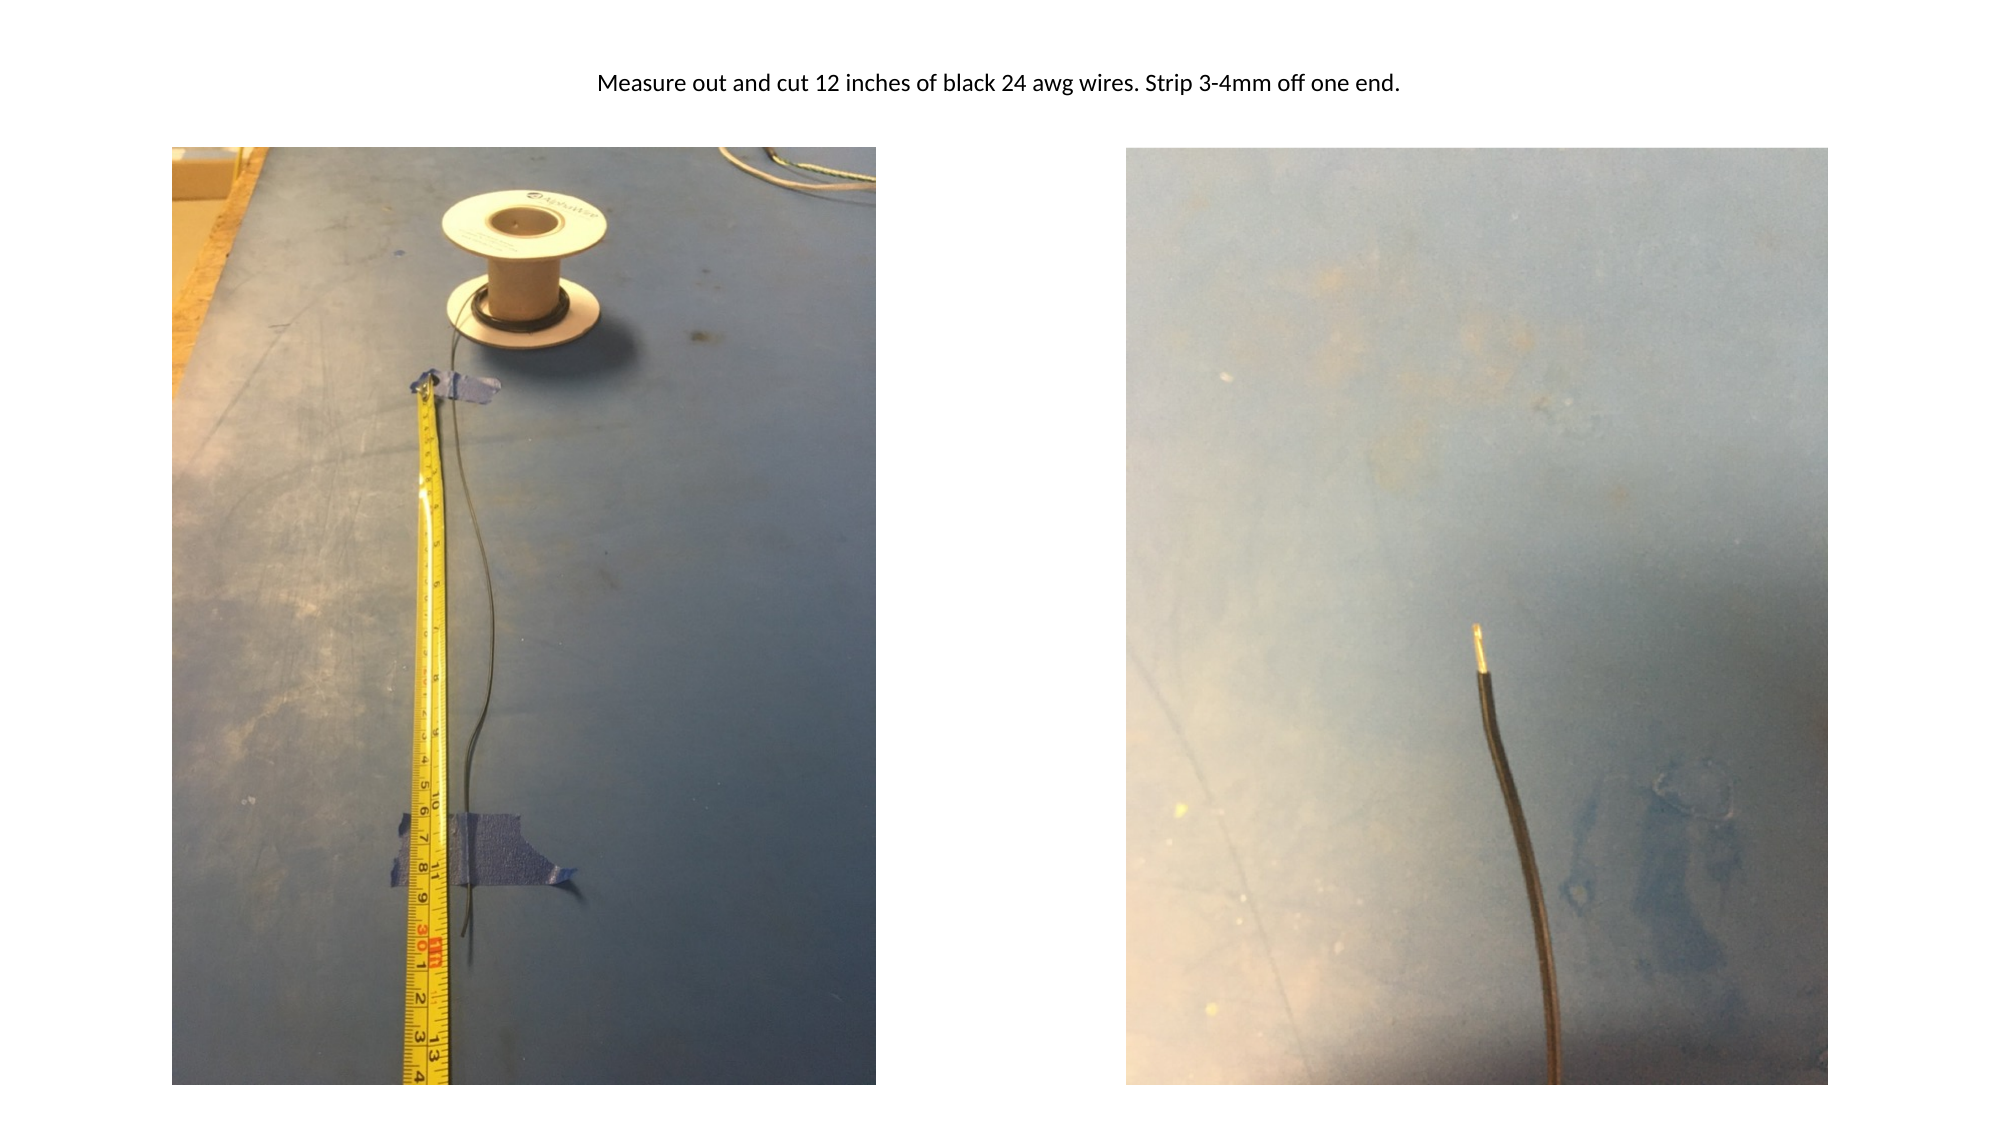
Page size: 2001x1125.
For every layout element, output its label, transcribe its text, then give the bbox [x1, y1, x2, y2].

text_box Measure out and cut 12 inches of black 24 awg wires. Strip 3-4mm off one end. [571, 59, 1429, 104]
picture [1007, 149, 1945, 1084]
picture [172, 147, 876, 1085]
